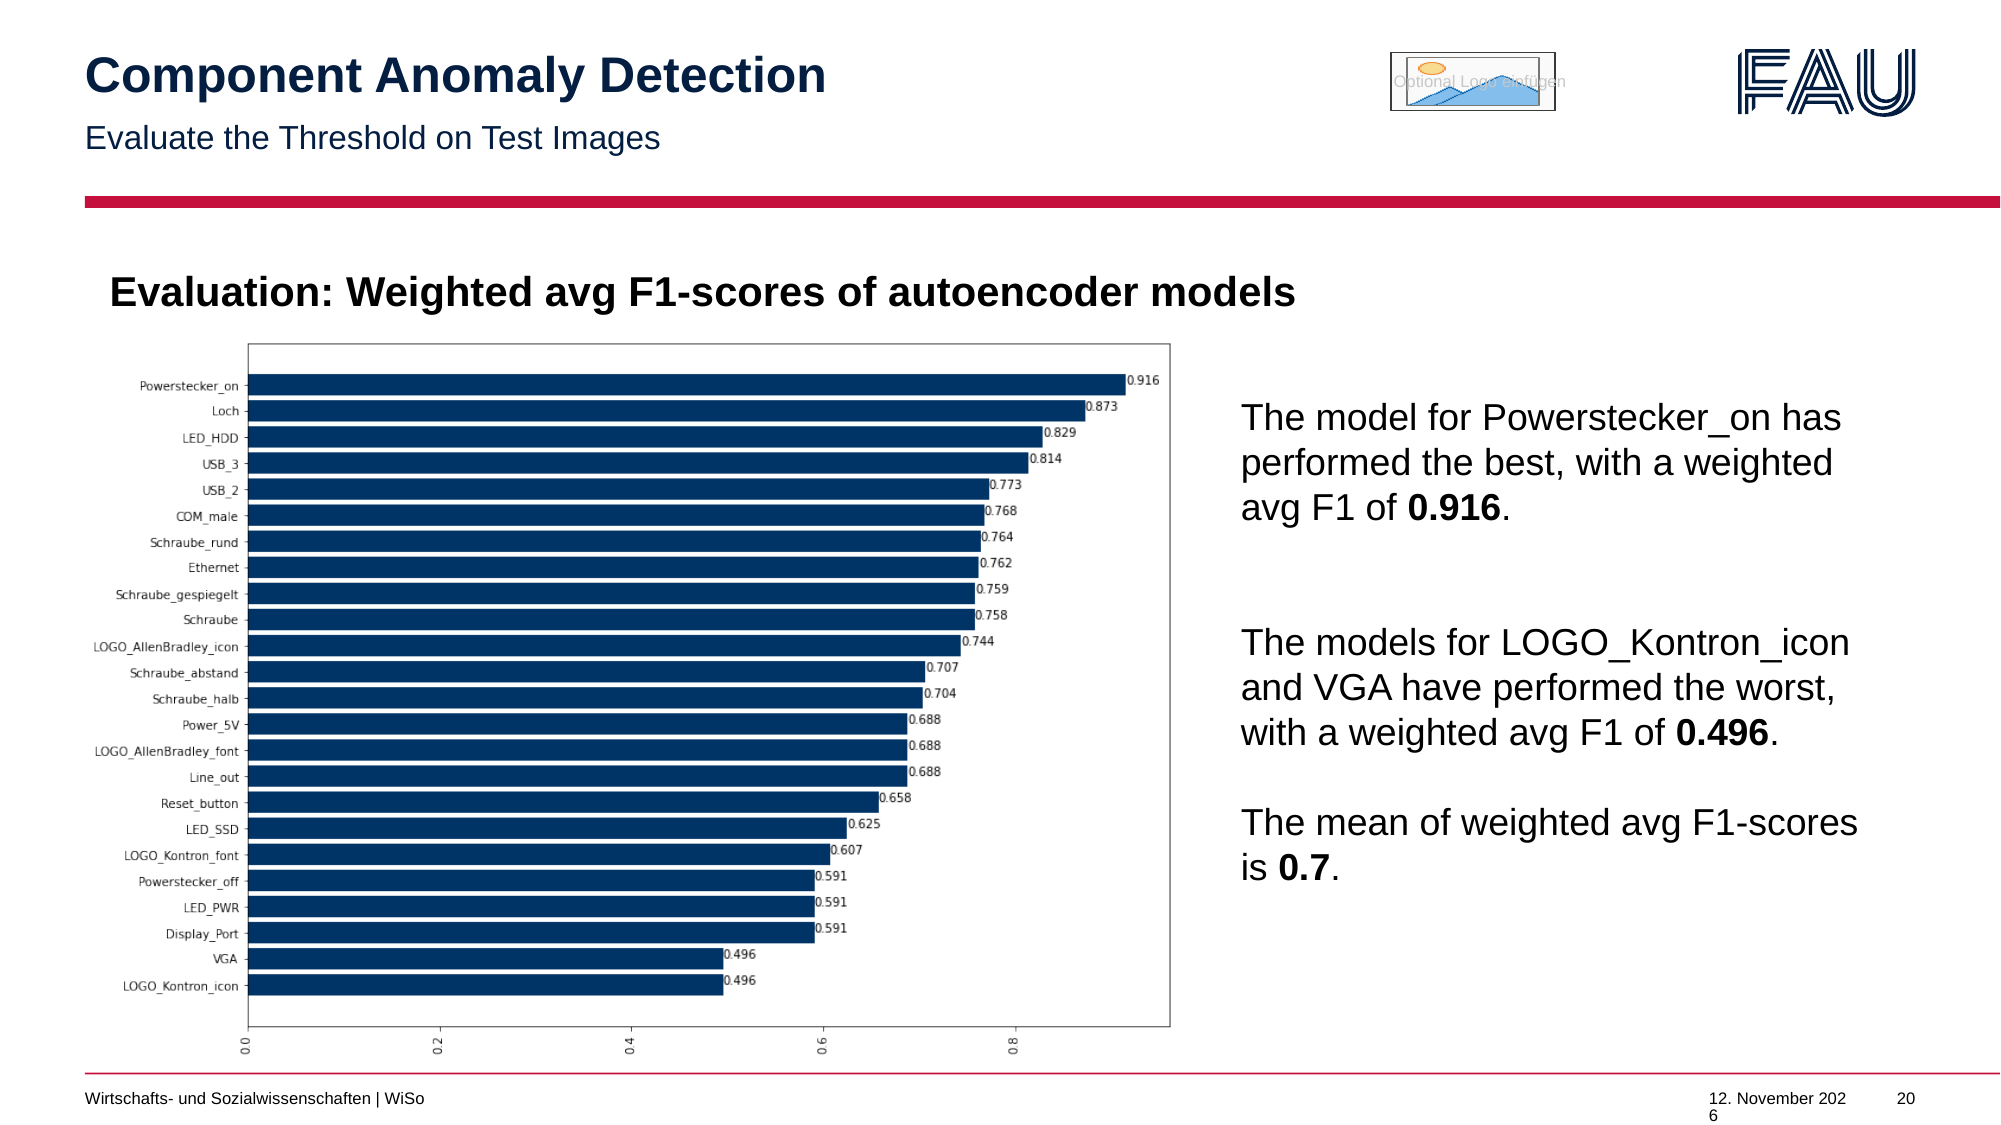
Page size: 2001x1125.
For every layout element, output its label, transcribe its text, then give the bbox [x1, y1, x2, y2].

list Evaluate the Threshold on Test Images [85, 112, 1208, 154]
text_box Evaluation: Weighted avg F1-scores of autoencoder models [109, 259, 1306, 315]
footer Wirtschafts- und Sozialwissenschaften | WiSo [85, 1088, 983, 1109]
slide_number 20 [1883, 1088, 1916, 1109]
text_box The model for Powerstecker_on has performed the best, with a weighted avg F1 of 0.916. The models for LOGO_Kontron_icon and VGA have performed the worst, with a weighted avg F1 of 0.496. The mean of weighted avg F1-scores is 0.7. [1226, 385, 1902, 896]
slide_number 13. März 2023 [1708, 1088, 1849, 1109]
picture [1383, 49, 1562, 113]
picture [84, 335, 1178, 1062]
title Component Anomaly Detection [85, 49, 1208, 104]
